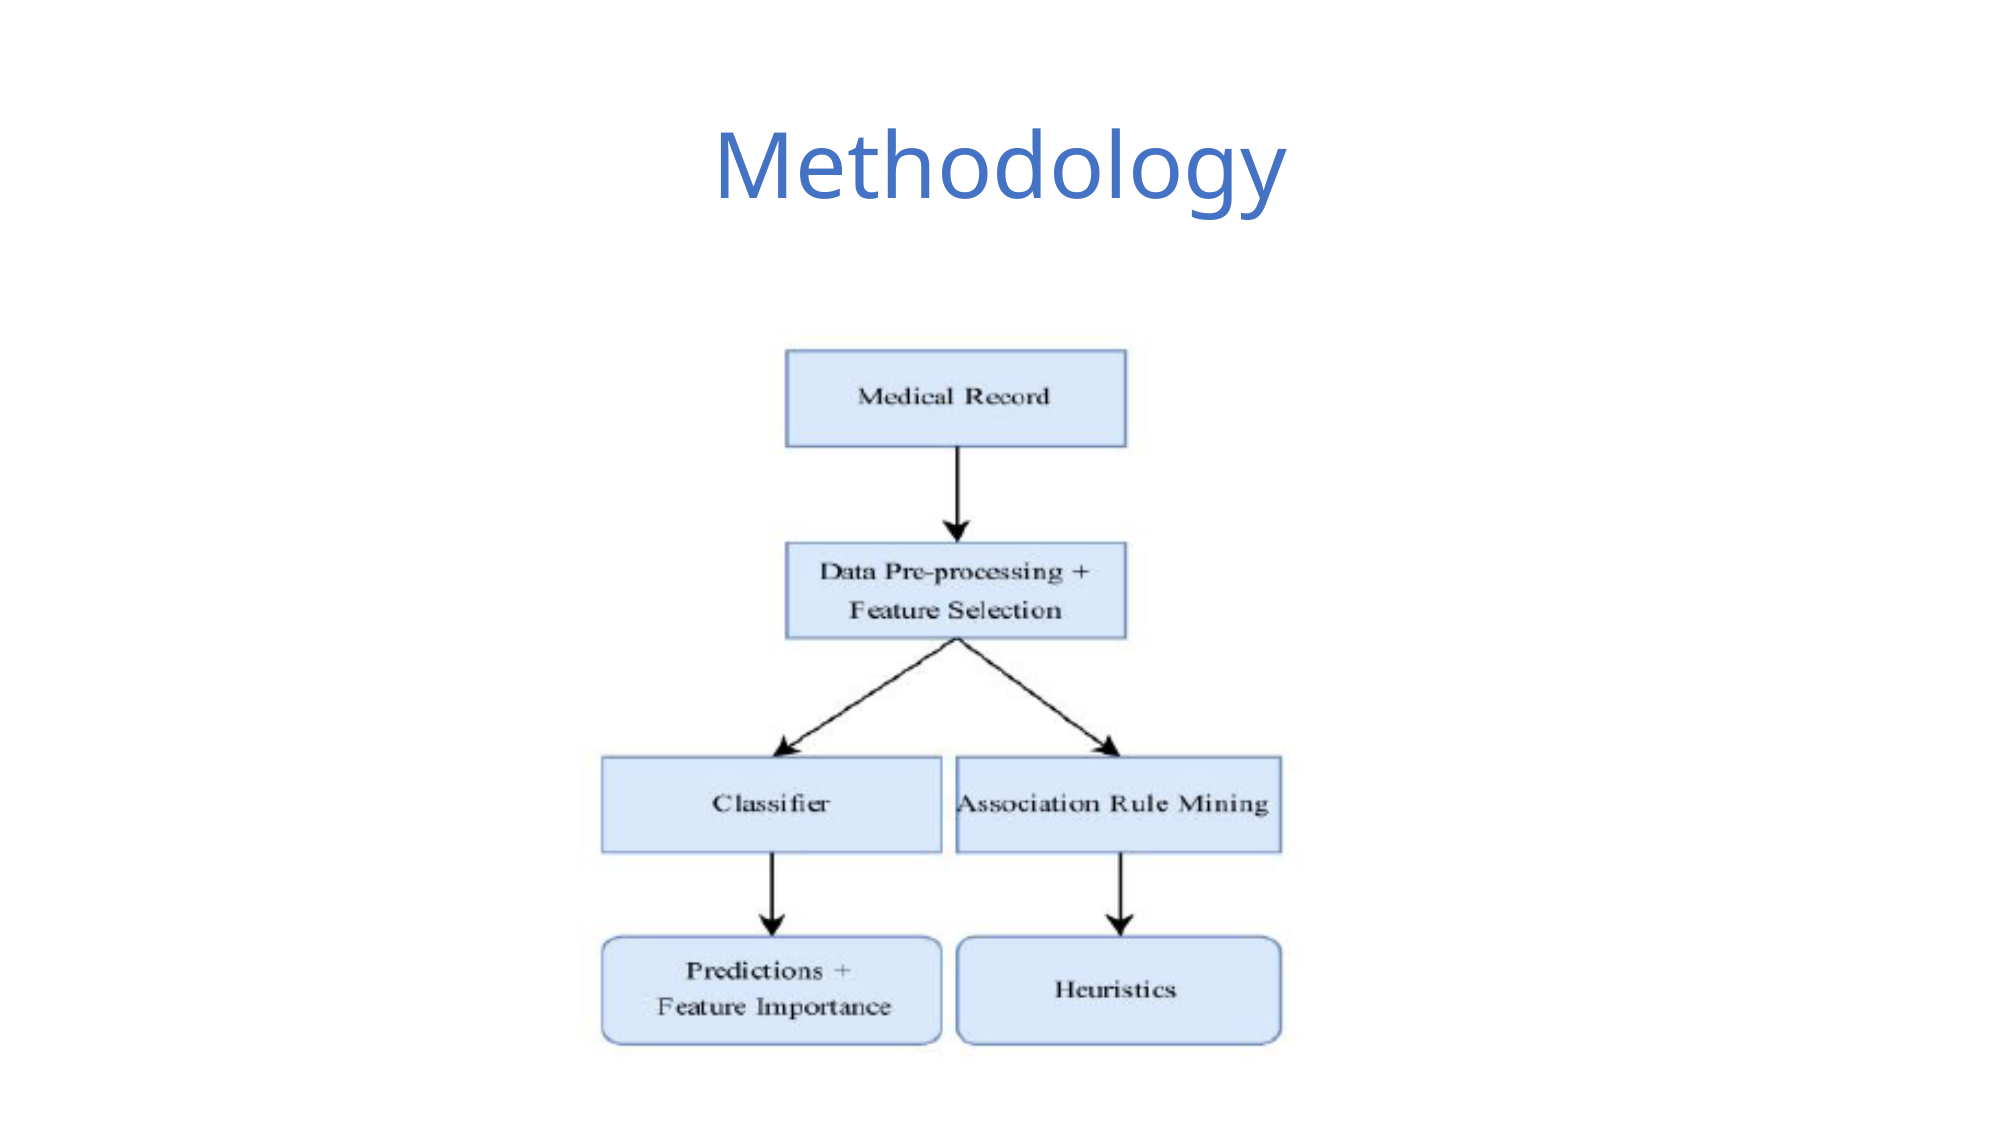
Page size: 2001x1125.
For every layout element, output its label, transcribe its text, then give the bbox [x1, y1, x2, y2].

title Methodology [137, 59, 1863, 278]
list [514, 249, 1486, 1066]
